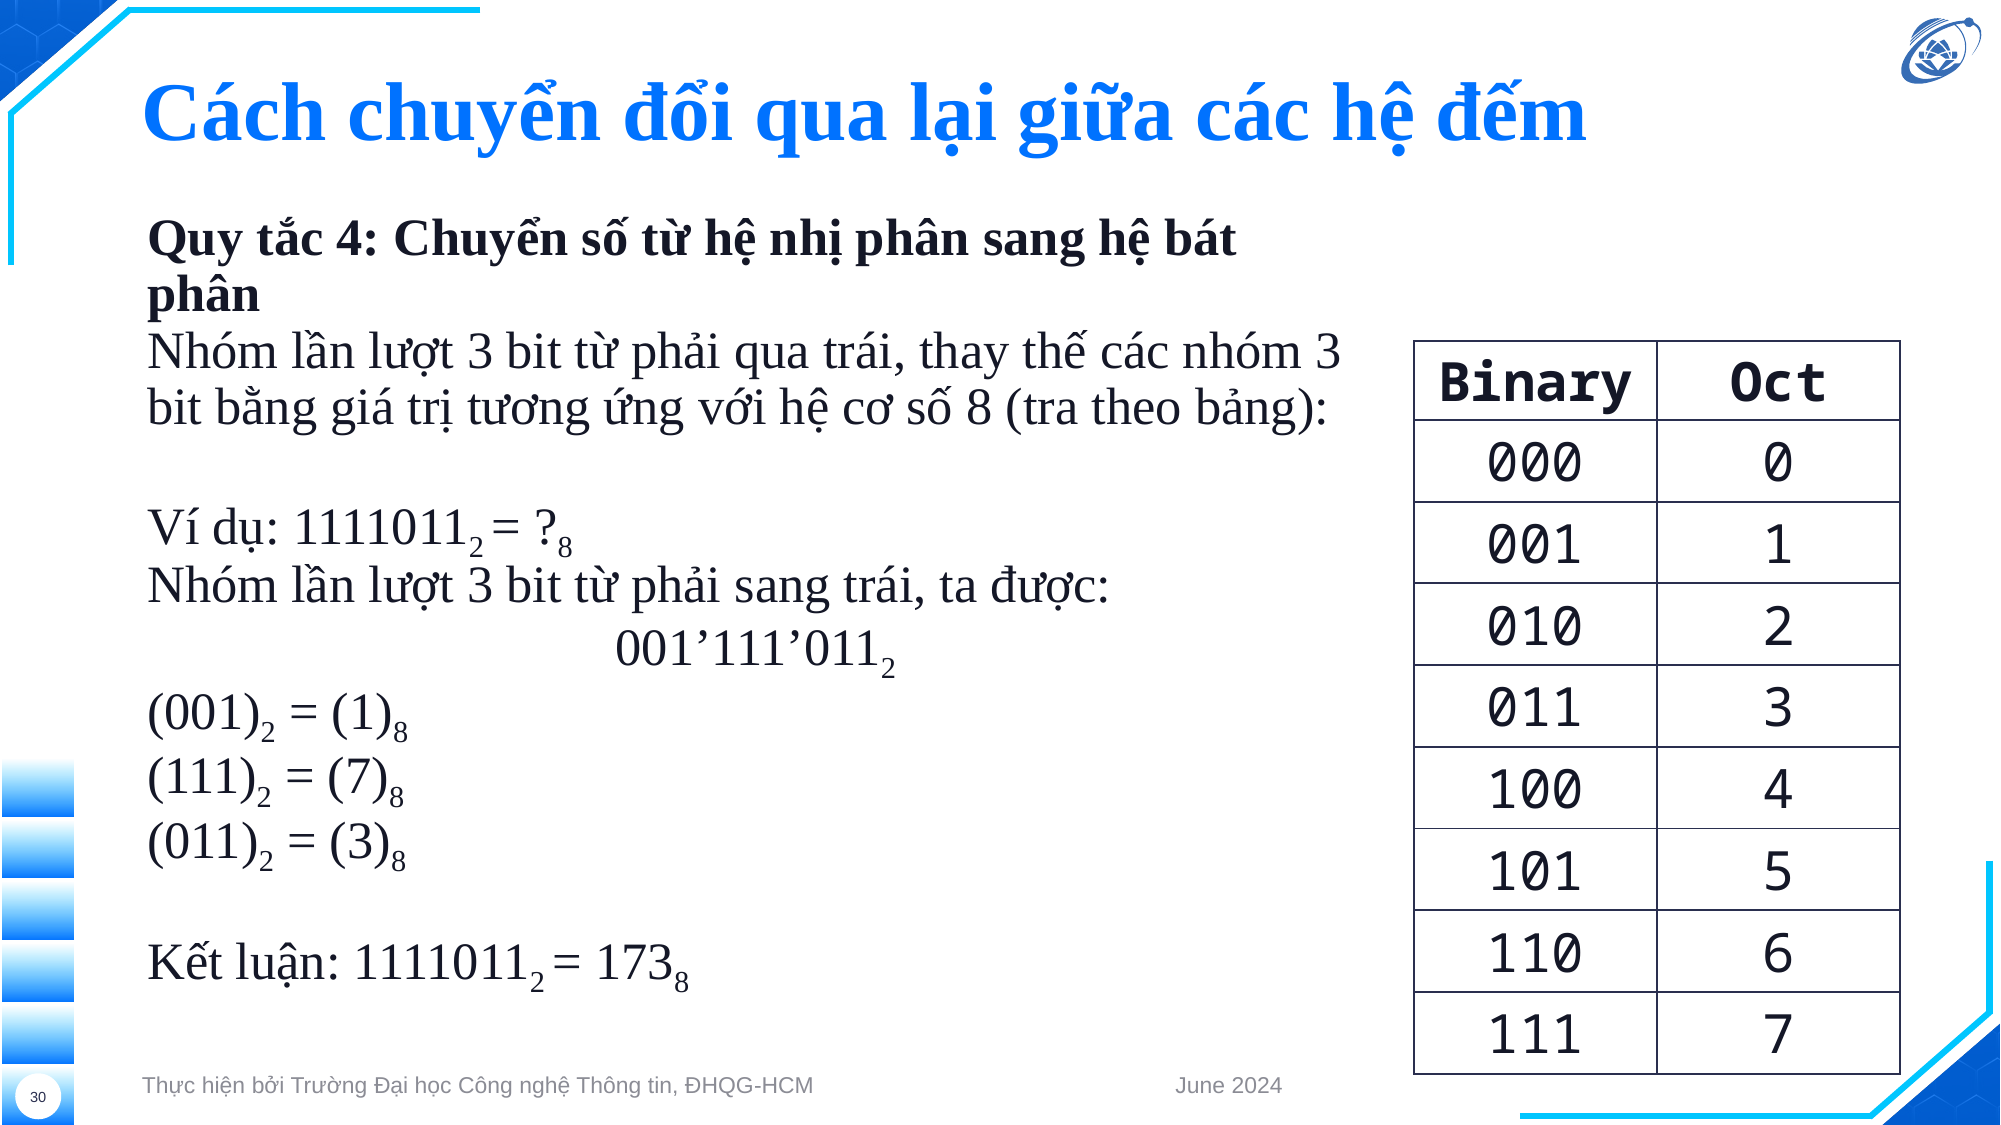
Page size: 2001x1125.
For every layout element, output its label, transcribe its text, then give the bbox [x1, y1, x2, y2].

title Cách chuyển đổi qua lại giữa các hệ đếm [126, 36, 1863, 166]
table_cell 6 [1658, 911, 1899, 991]
table_cell 4 [1658, 748, 1899, 828]
footer Thực hiện bởi Trường Đại học Công nghệ Thông tin, ĐHQG-HCM [126, 1062, 835, 1106]
table_cell 100 [1415, 748, 1656, 828]
table_cell 110 [1415, 911, 1656, 991]
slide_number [1057, 1062, 1401, 1106]
table_cell 2 [1658, 584, 1899, 664]
table_cell 1 [1658, 503, 1899, 582]
table_cell 111 [1415, 993, 1656, 1073]
list Quy tắc 4: Chuyển số từ hệ nhị phân sang hệ bát phân Nhóm lần lượt 3 bit từ phải qua trái, thay thế các nhóm 3 bit bằng giá trị tương ứng với hệ cơ số 8 (tra theo bảng): Ví dụ: 11110112 = ?8 Nhóm lần lượt 3 bit từ phải sang trái, ta được: 001’111’0112 (001)2 = (1)8 (111)2 = (7)8 (011)2 = (3)8 Kết luận: 11110112 = 1738 [126, 202, 1380, 1014]
table_cell 011 [1415, 666, 1656, 746]
table_cell 010 [1415, 584, 1656, 664]
table_cell 3 [1658, 666, 1899, 746]
table_header Oct [1658, 342, 1899, 419]
slide_number 30 [9, 1067, 67, 1125]
table_cell 001 [1415, 503, 1656, 582]
table_cell 7 [1658, 993, 1899, 1073]
table_cell 0 [1658, 421, 1899, 501]
table_cell 101 [1415, 829, 1656, 909]
table_header Binary [1415, 342, 1656, 419]
table_cell 5 [1658, 829, 1899, 909]
table_cell 000 [1415, 421, 1656, 501]
